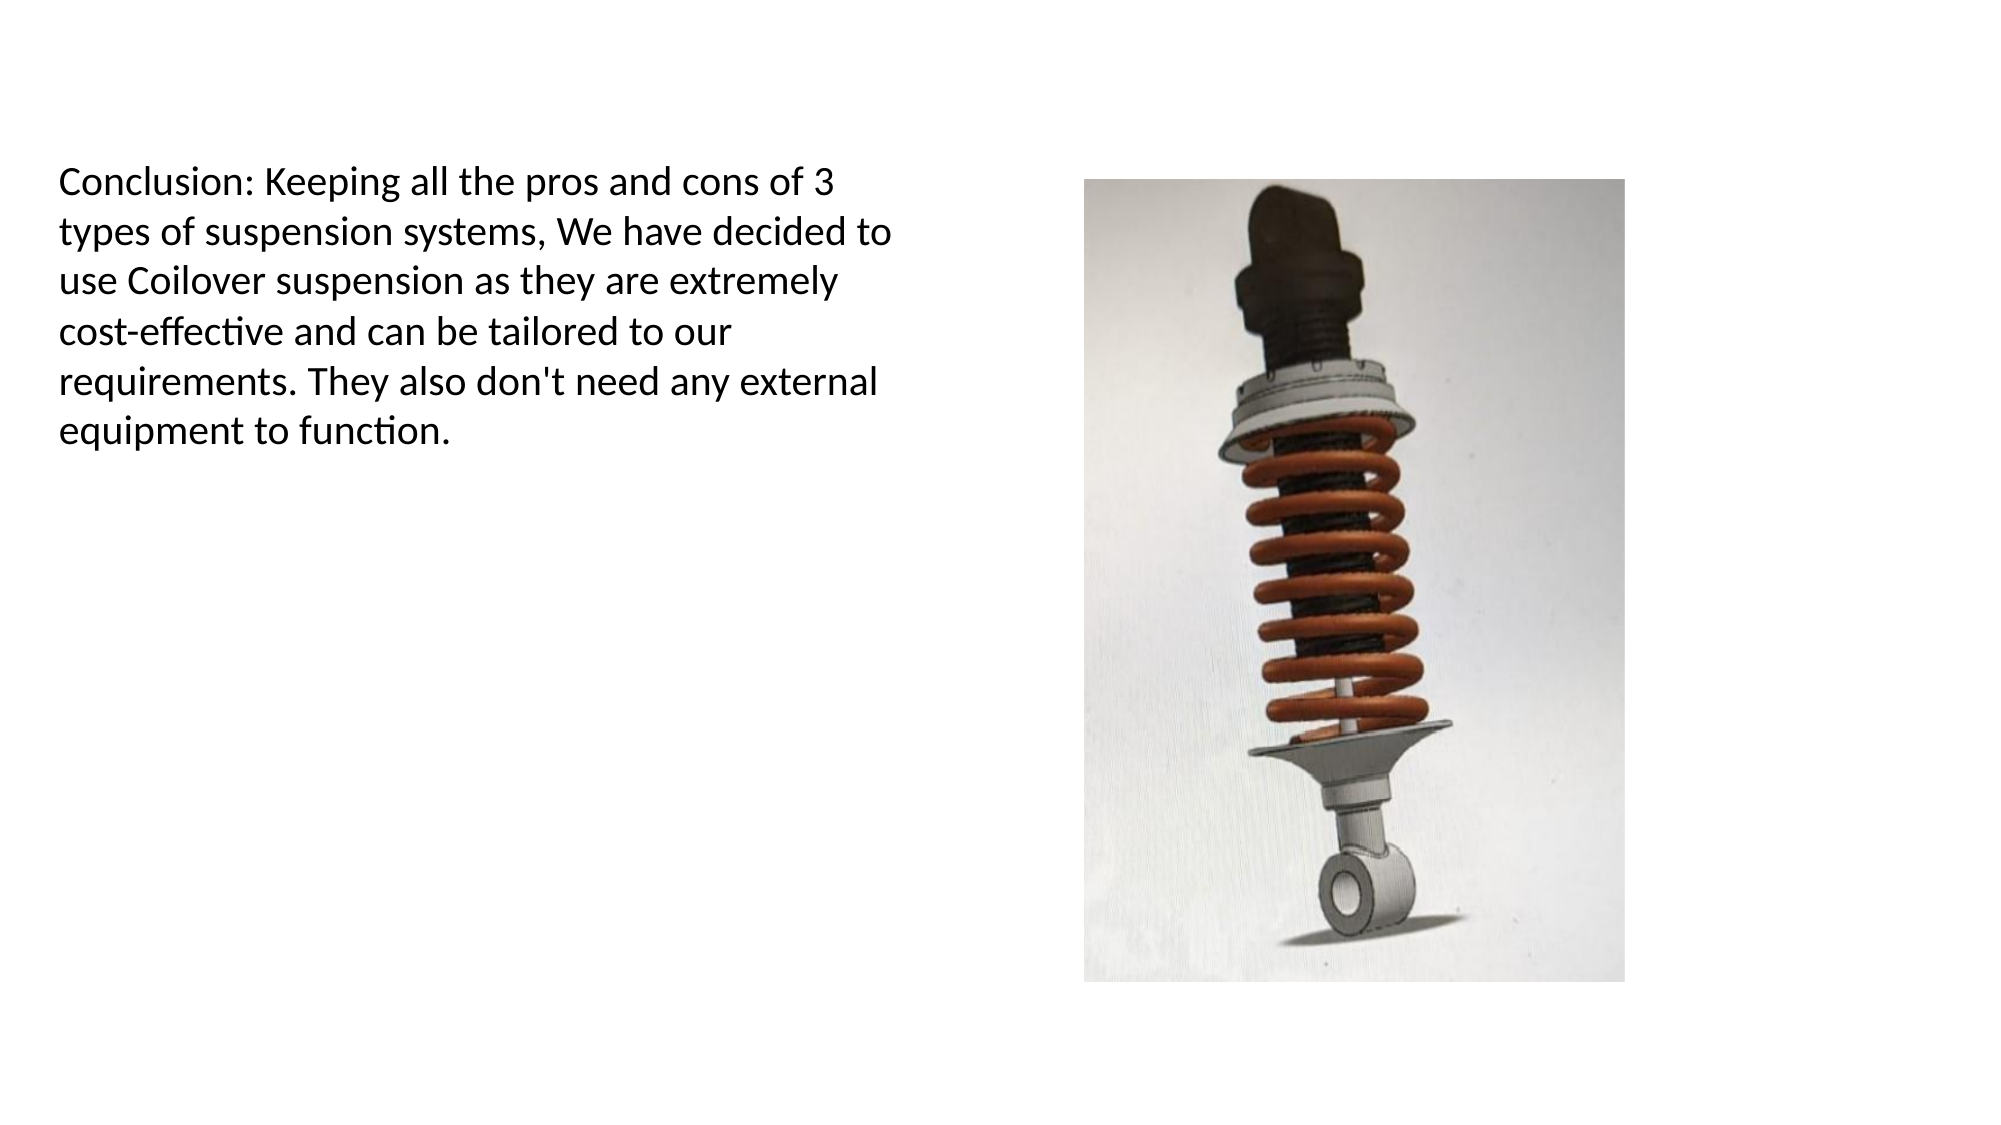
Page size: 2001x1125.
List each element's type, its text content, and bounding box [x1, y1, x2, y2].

picture [1084, 179, 1626, 982]
text_box Conclusion: Keeping all the pros and cons of 3 types of suspension systems, We have decided to use Coilover suspension as they are extremely cost-effective and can be tailored to our requirements. They also don't need any external equipment to function. [43, 145, 934, 511]
